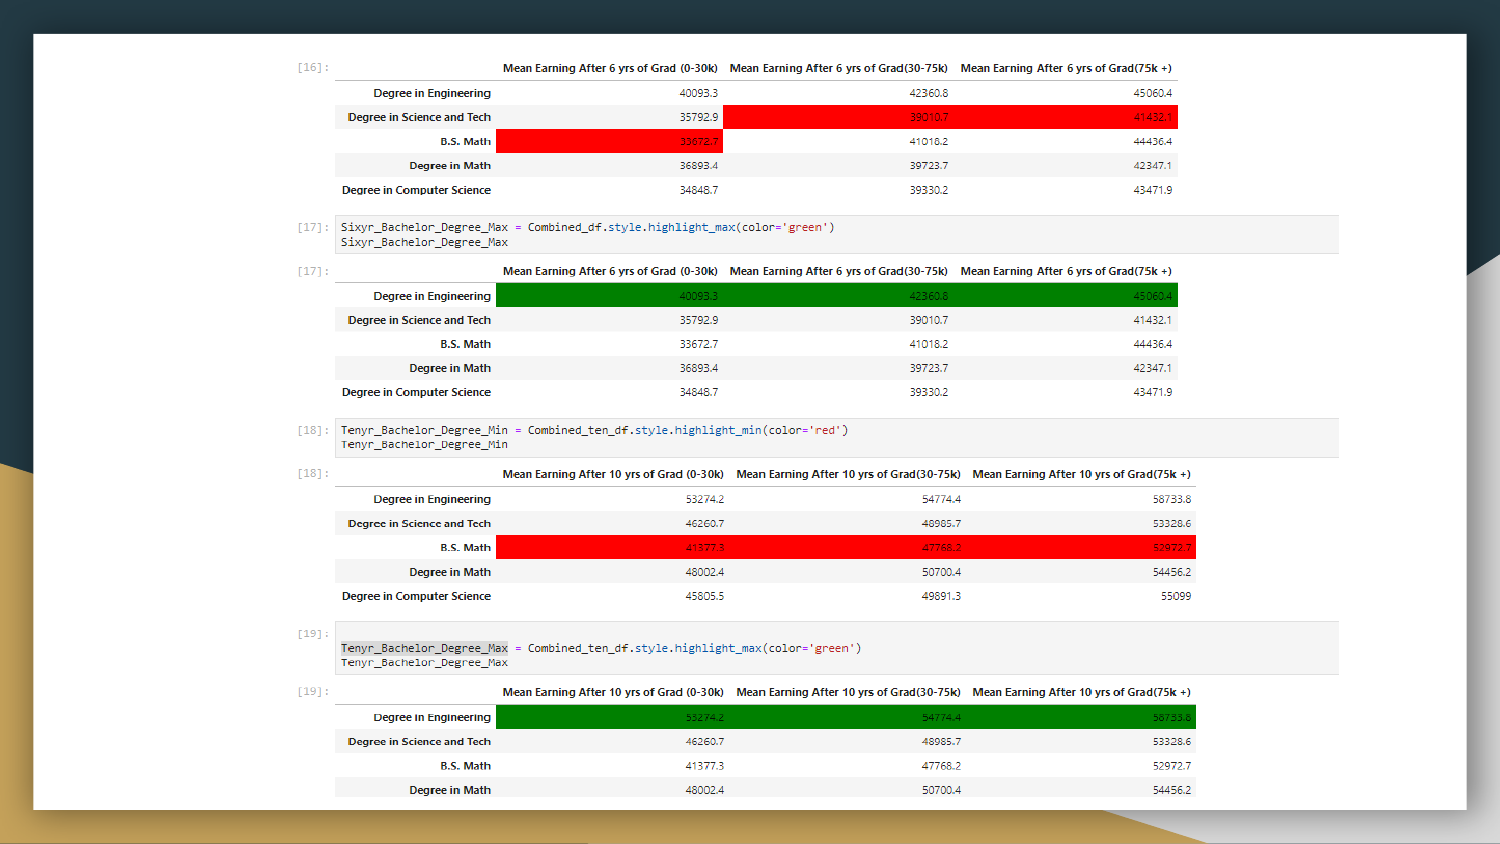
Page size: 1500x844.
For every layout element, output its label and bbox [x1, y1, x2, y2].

picture [295, 58, 1339, 797]
